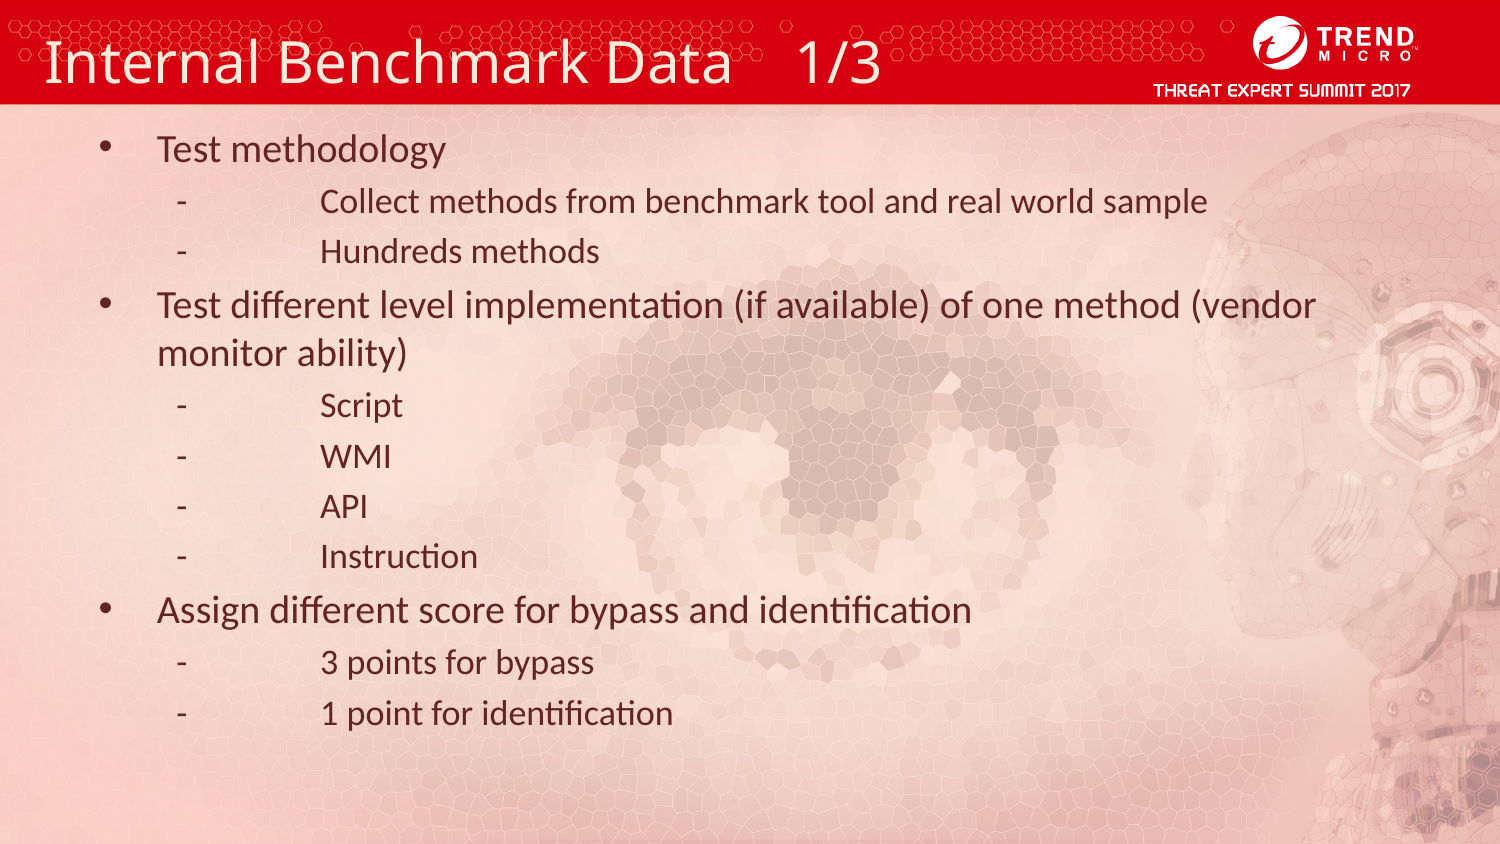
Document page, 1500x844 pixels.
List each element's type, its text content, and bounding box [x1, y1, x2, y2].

title Internal Benchmark Data 1/3 [29, 20, 1235, 100]
list Test methodology - Collect methods from benchmark tool and real world sample - Hundreds methods Test different level implementation (if available) of one method (vendor monitor ability) - Script - WMI - API - Instruction Assign different score for bypass and identification - 3 points for bypass - 1 point for identification [83, 114, 1456, 741]
picture [0, 0, 1500, 844]
